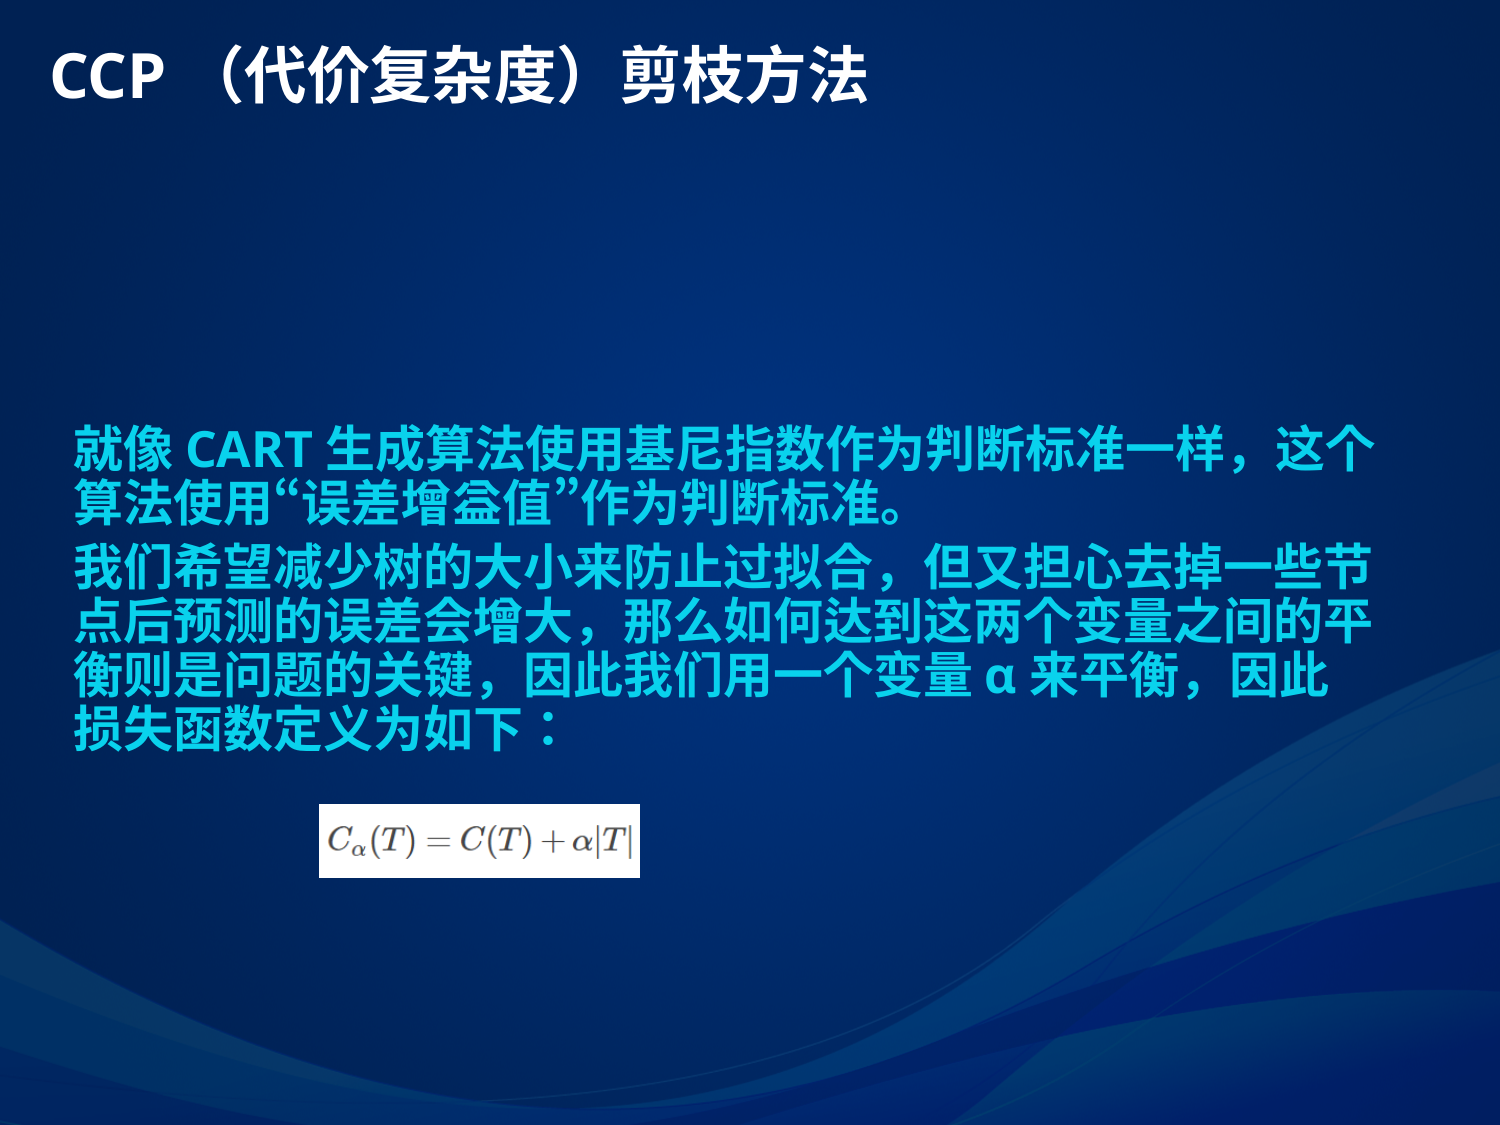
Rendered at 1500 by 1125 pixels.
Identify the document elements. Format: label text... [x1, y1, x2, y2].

picture [0, 0, 1500, 1125]
title CCP（代价复杂度）剪枝方法 [34, 9, 1386, 138]
text_box 就像CART生成算法使用基尼指数作为判断标准一样，这个算法使用“误差增益值”作为判断标准。 我们希望减少树的大小来防止过拟合，但又担心去掉一些节点后预测的误差会增大，那么如何达到这两个变量之间的平衡则是问题的关键，因此我们用一个变量α来平衡，因此损失函数定义为如下： [58, 184, 1394, 1062]
